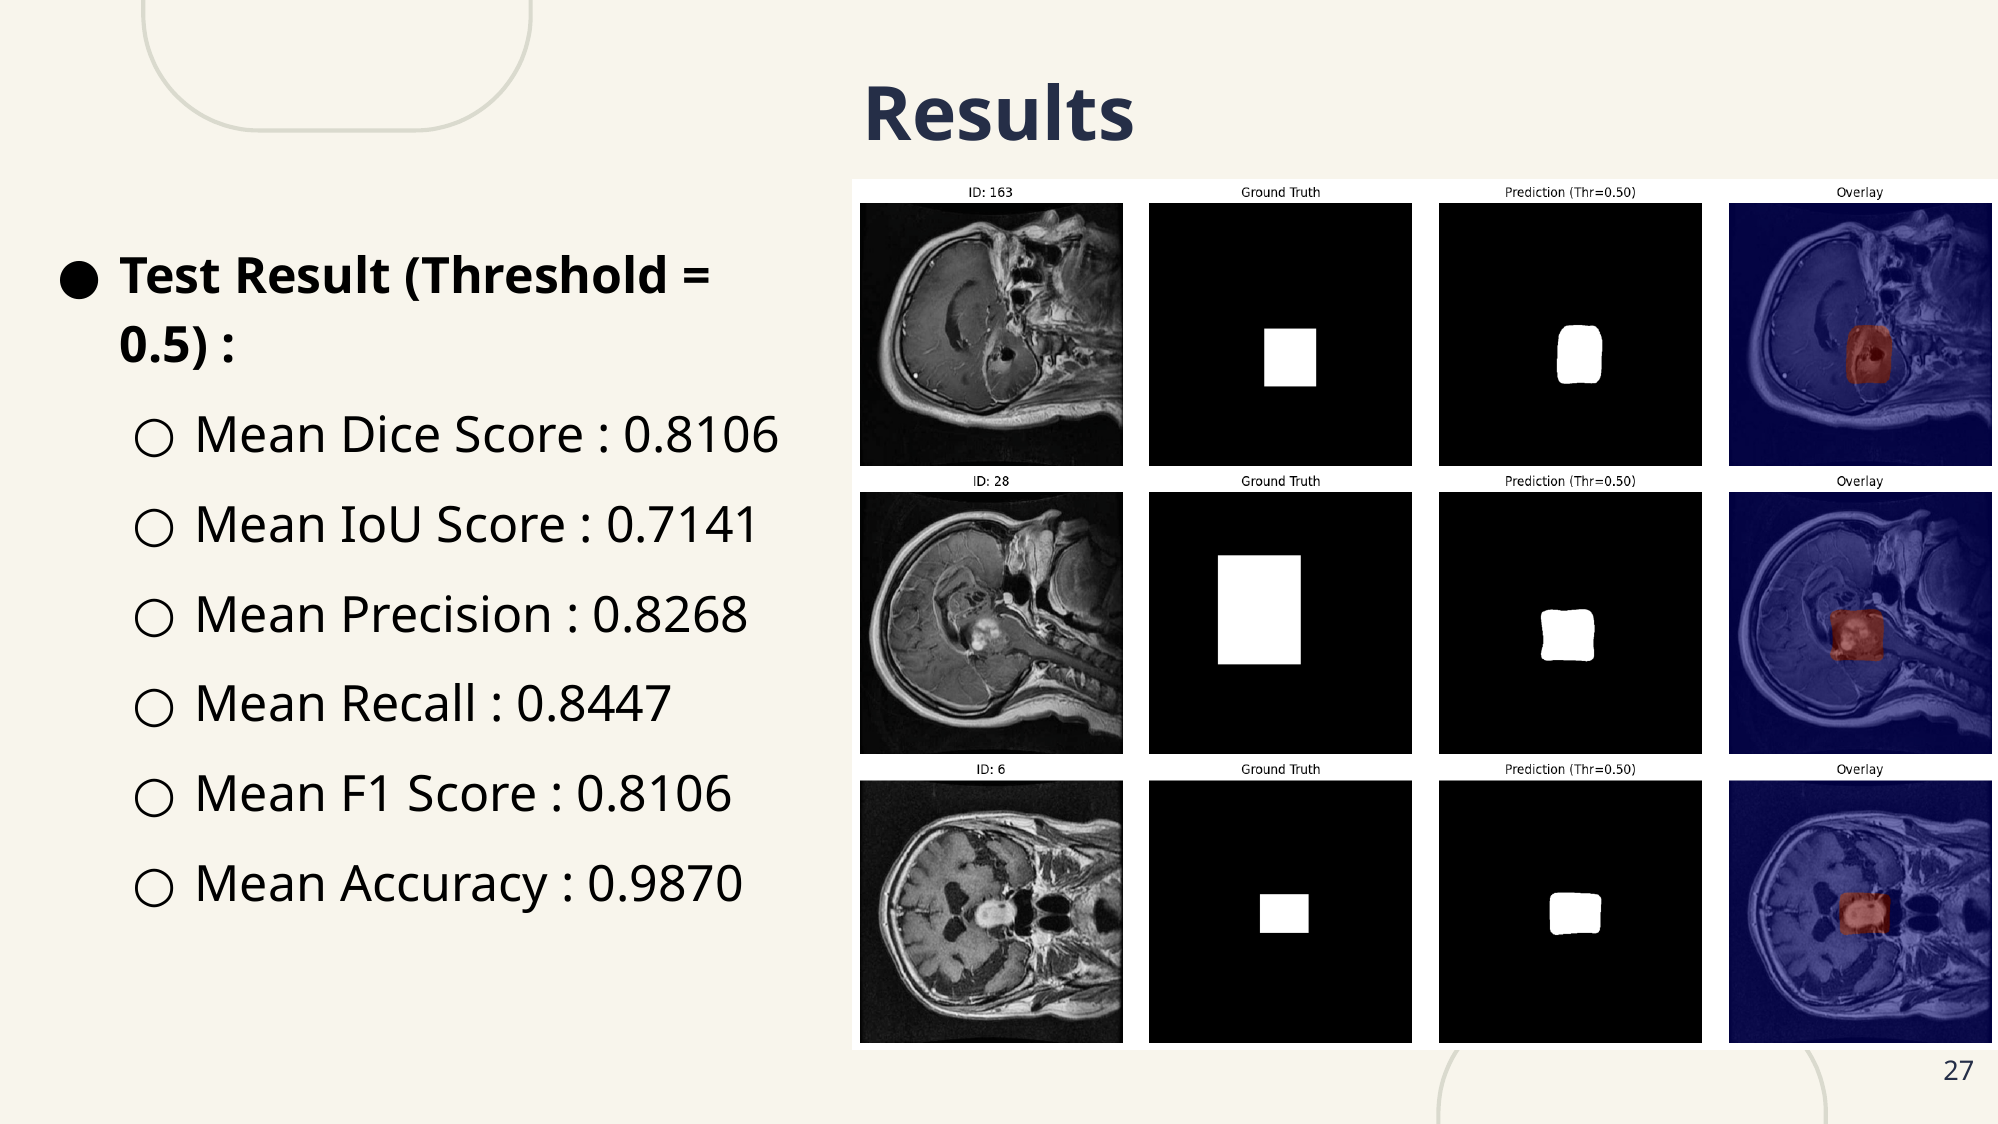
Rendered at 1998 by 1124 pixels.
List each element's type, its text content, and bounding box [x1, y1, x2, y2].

title Results [157, 0, 1841, 219]
picture [852, 179, 1998, 1050]
text_box Test Result (Threshold = 0.5) : Mean Dice Score : 0.8106 Mean IoU Score : 0.7141 Mean Precision : 0.8268 Mean Recall : 0.8447 Mean F1 Score : 0.8106 Mean Accuracy : 0.9870 [29, 219, 847, 927]
slide_number ‹#› [1869, 1058, 1990, 1124]
